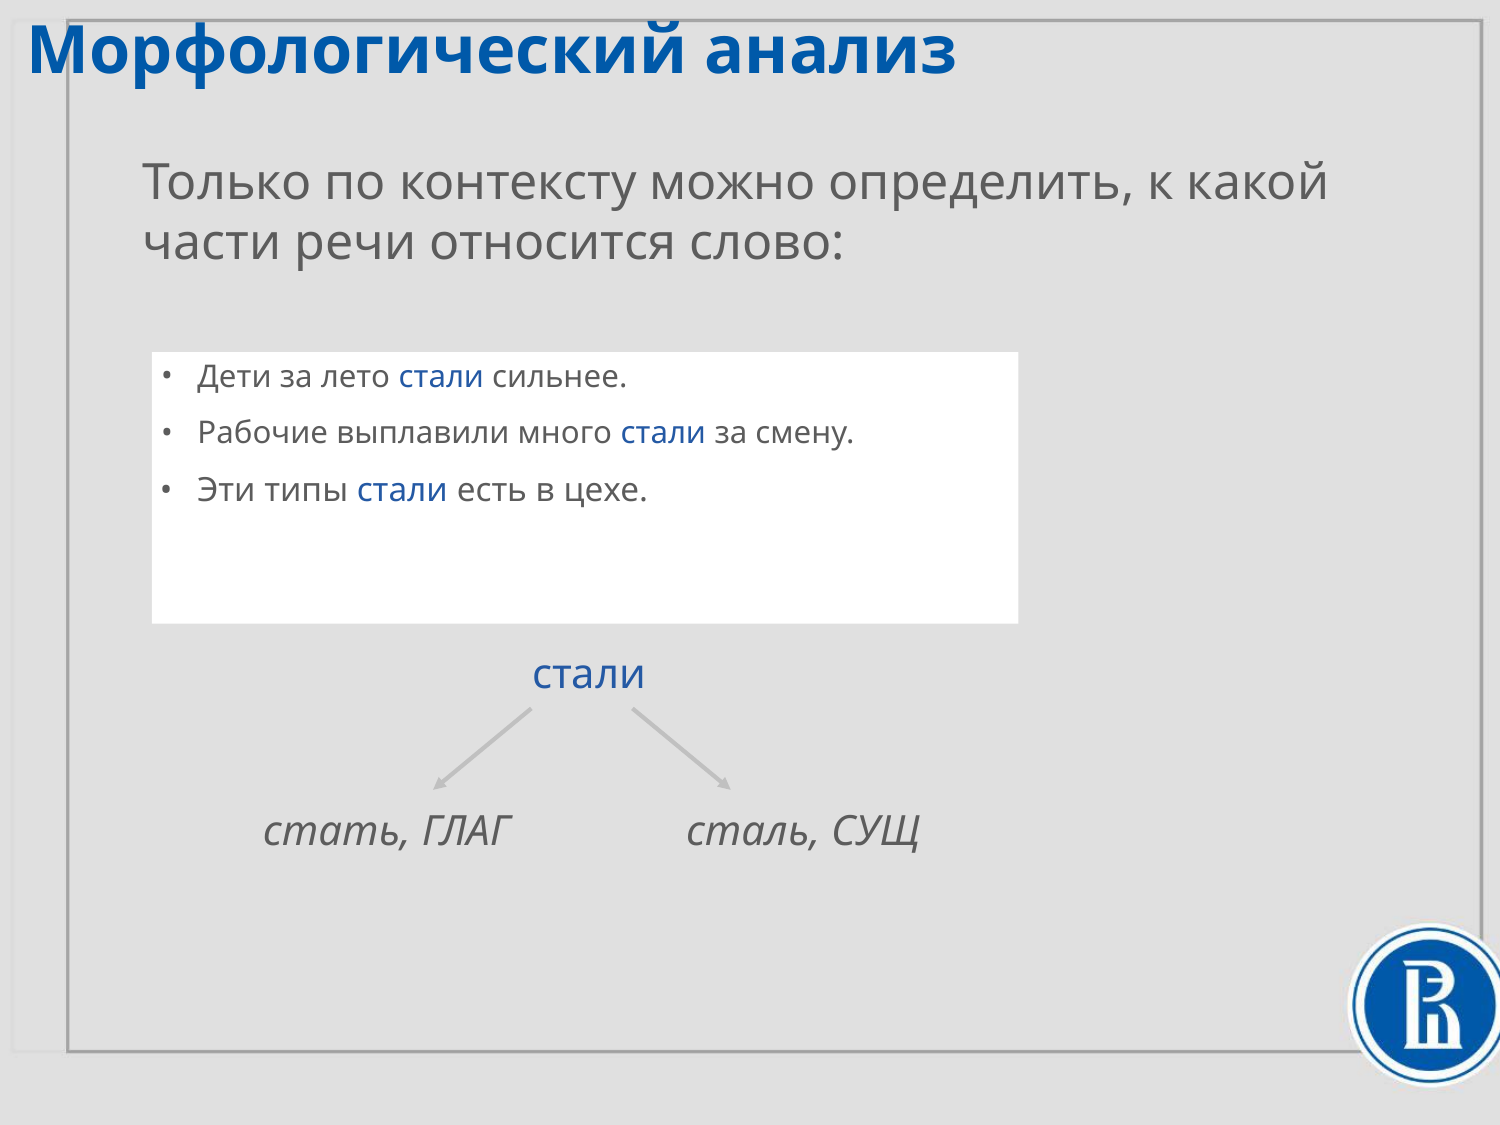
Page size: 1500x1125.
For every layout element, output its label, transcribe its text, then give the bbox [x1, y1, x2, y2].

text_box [432, 708, 532, 791]
text_box Морфологический анализ [0, 0, 1500, 98]
text_box Дети за лето стали сильнее. Рабочие выплавили много стали за смену. Эти типы стали есть в цехе. [151, 352, 1019, 624]
text_box сталь, СУЩ [682, 829, 964, 853]
text_box Только по контексту можно определить, к какой части речи относится слово: [138, 145, 1409, 274]
picture [0, 98, 1500, 1125]
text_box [632, 708, 732, 791]
text_box стать, ГЛАГ [259, 829, 564, 853]
text_box стали [528, 642, 674, 701]
